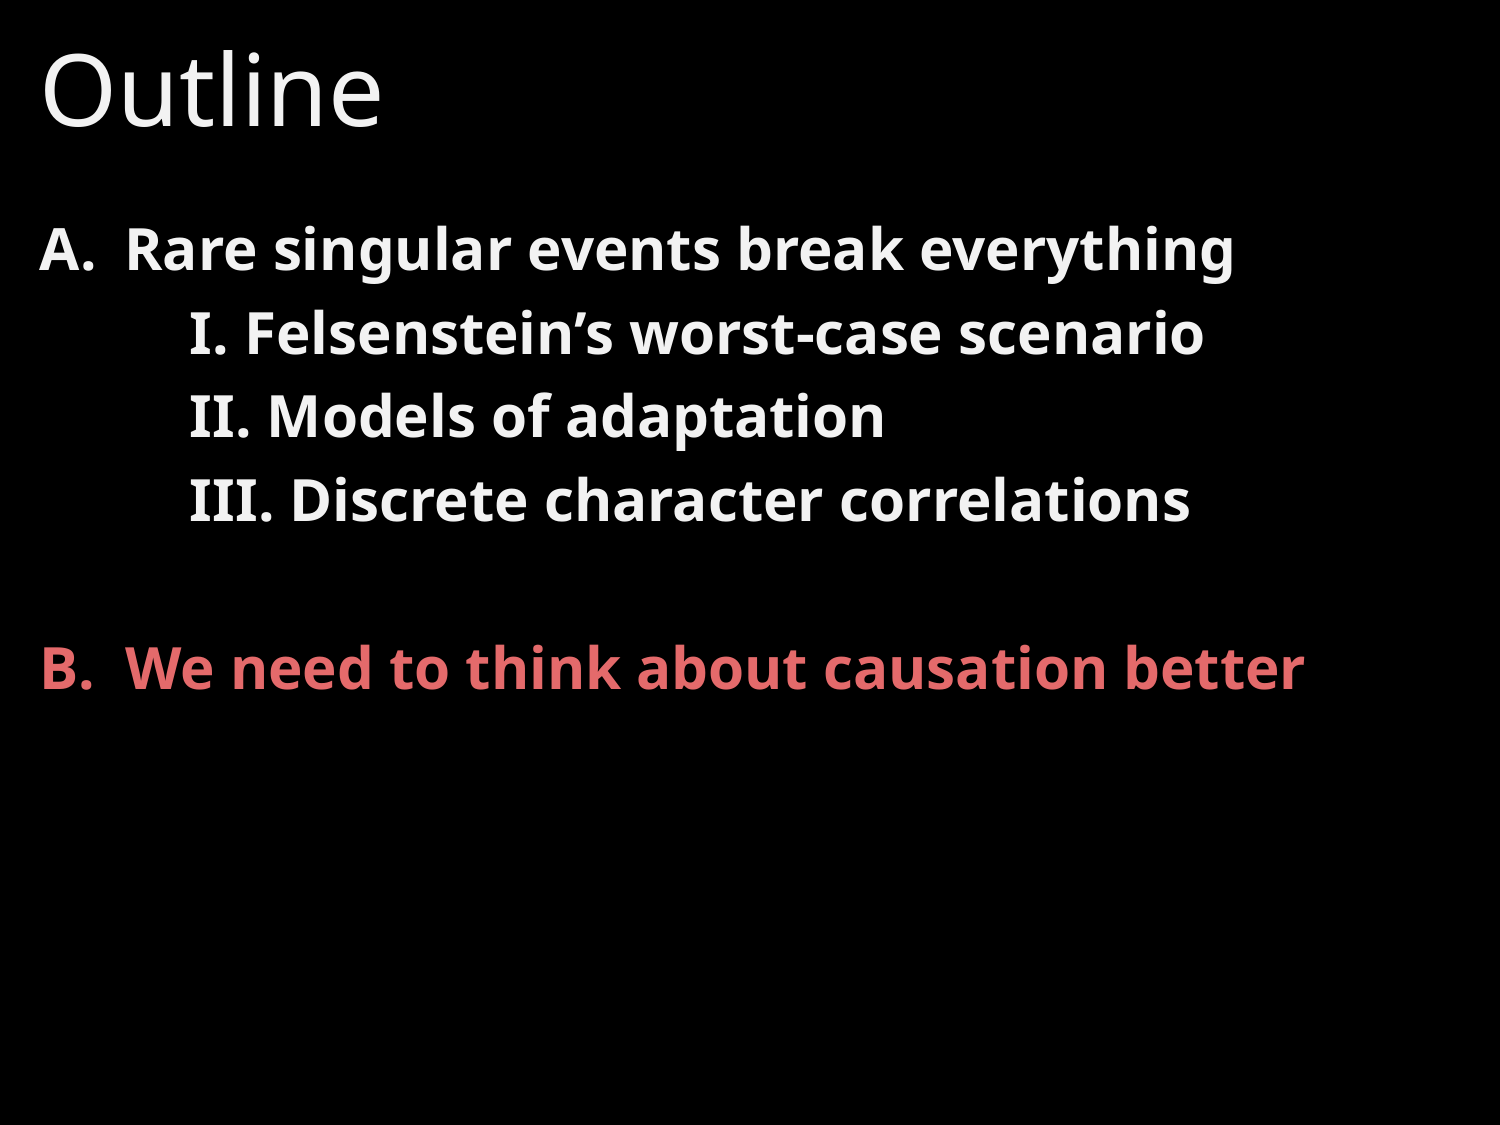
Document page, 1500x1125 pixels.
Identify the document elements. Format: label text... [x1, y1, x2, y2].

list Rare singular events break everything I. Felsenstein’s worst-case scenario II. Models of adaptation III. Discrete character correlations B. We need to think about causation better [24, 212, 1475, 955]
title Outline [24, 0, 1375, 188]
